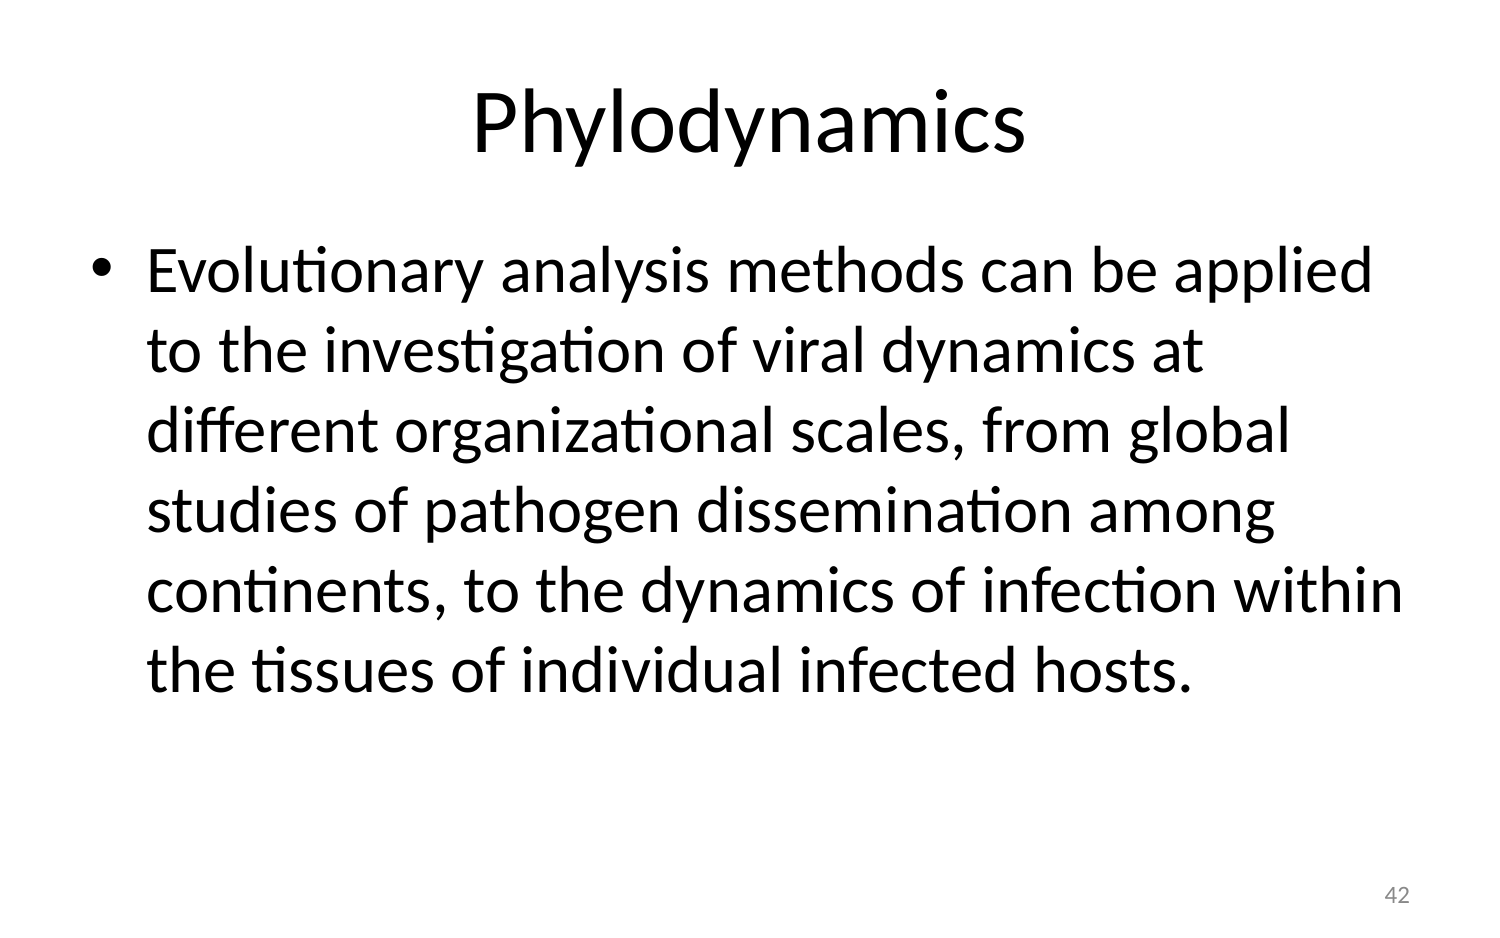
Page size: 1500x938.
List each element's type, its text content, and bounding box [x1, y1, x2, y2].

slide_number 42 [1074, 868, 1425, 919]
list Evolutionary analysis methods can be applied to the investigation of viral dynamics at different organizational scales, from global studies of pathogen dissemination among continents, to the dynamics of infection within the tissues of individual infected hosts. [75, 218, 1425, 838]
title Phylodynamics [75, 37, 1425, 194]
